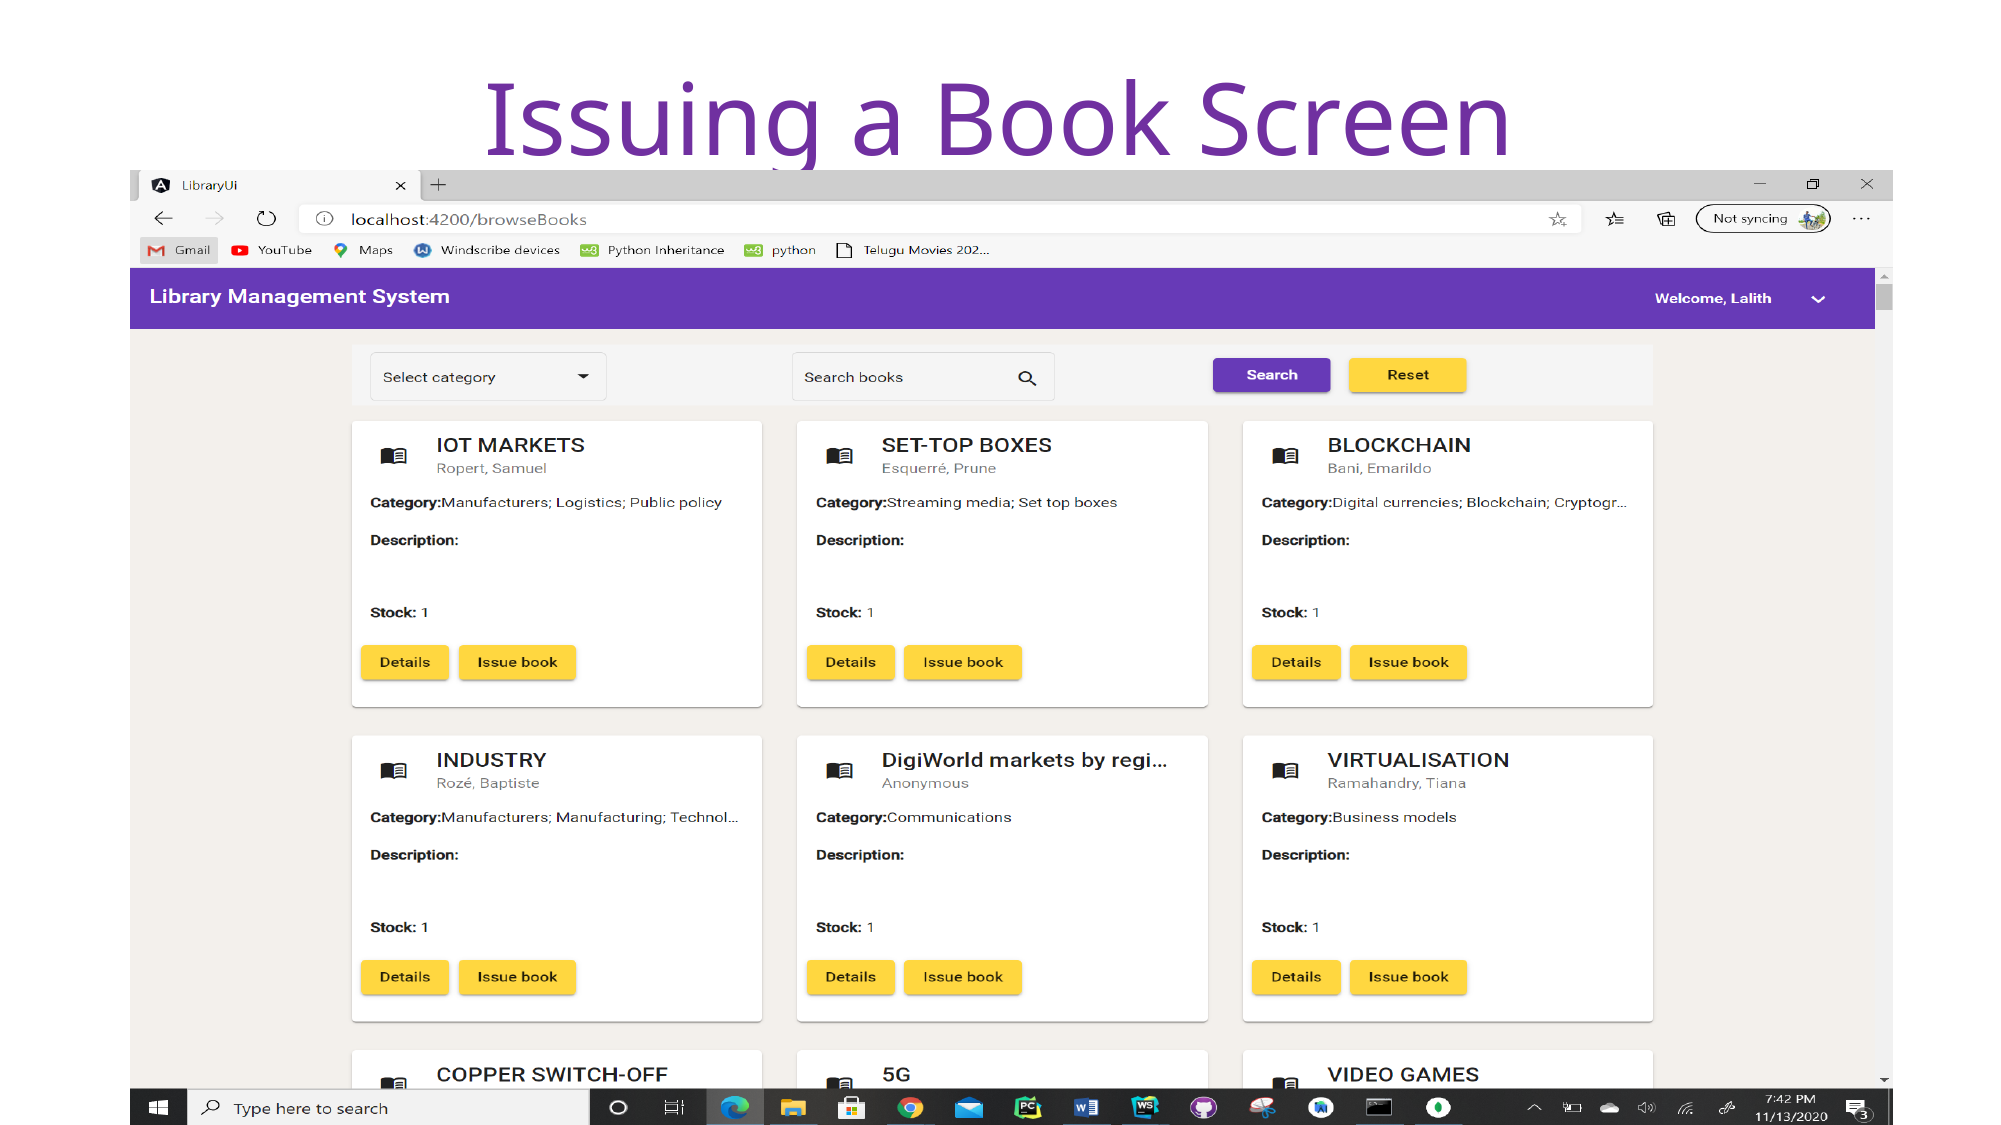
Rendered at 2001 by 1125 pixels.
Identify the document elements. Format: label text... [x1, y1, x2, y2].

picture [130, 170, 1893, 1125]
text_box Issuing a Book Screen [0, 48, 2000, 183]
